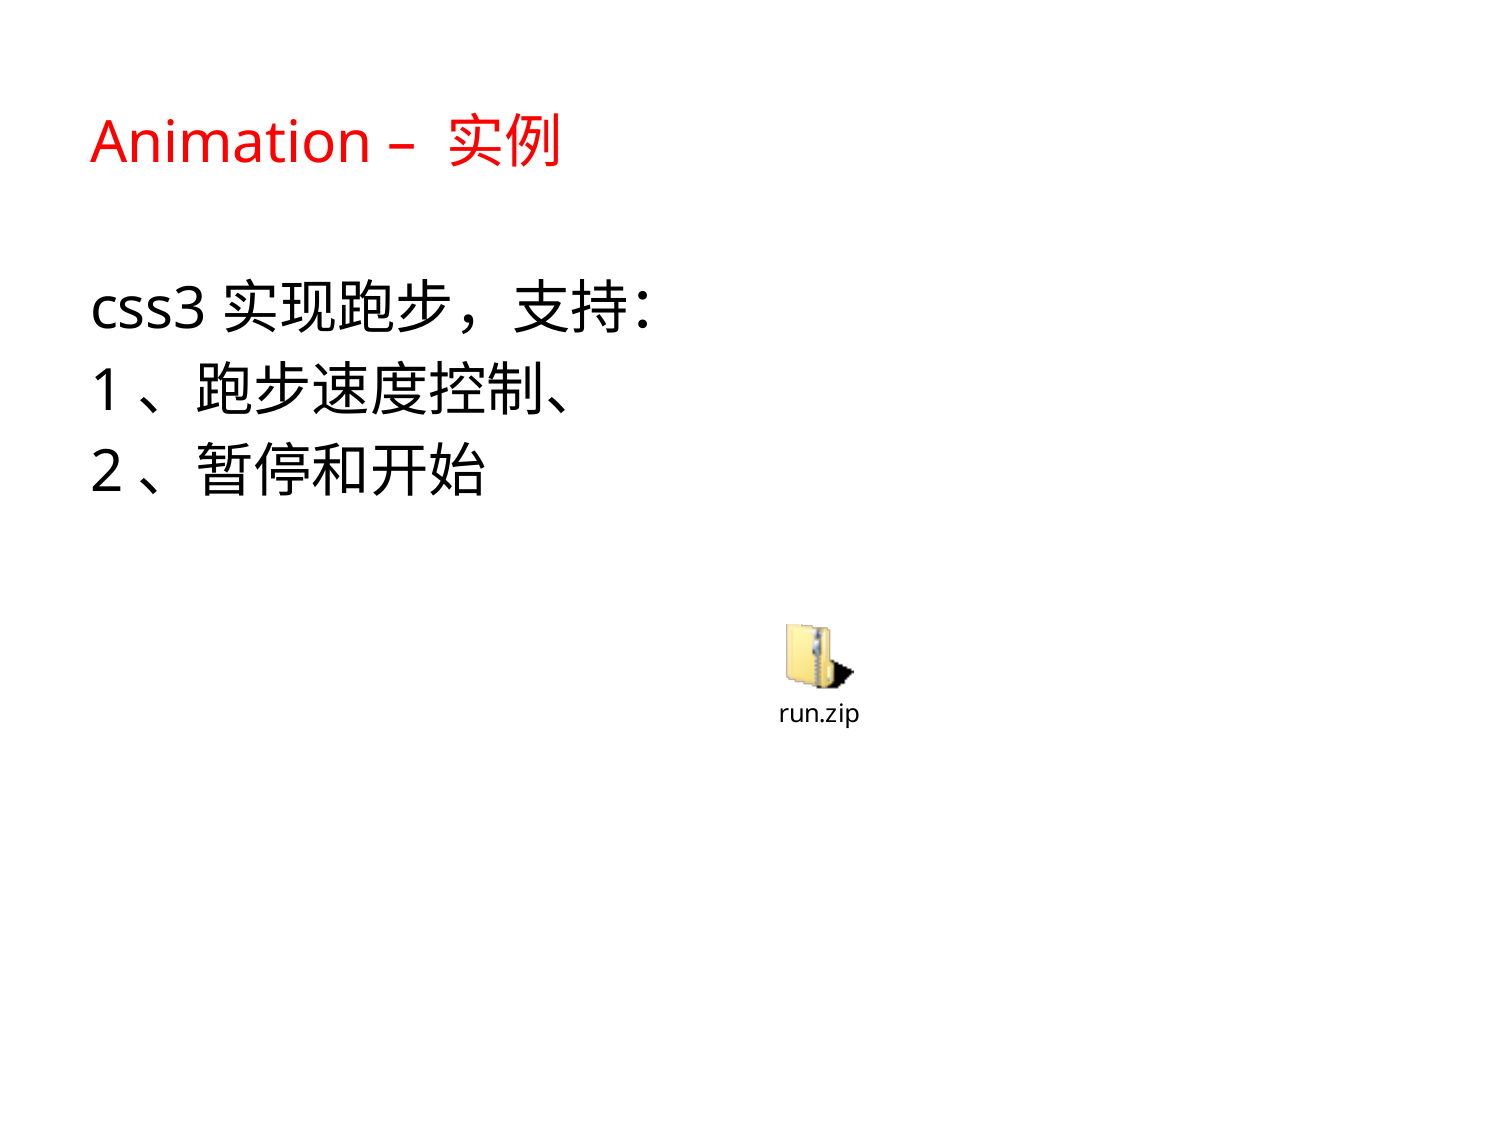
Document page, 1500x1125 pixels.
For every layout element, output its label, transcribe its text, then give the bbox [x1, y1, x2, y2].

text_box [765, 624, 871, 742]
title Animation – 实例 [75, 45, 1425, 233]
list css3实现跑步，支持： 1、跑步速度控制、 2、暂停和开始 [75, 262, 1425, 1005]
